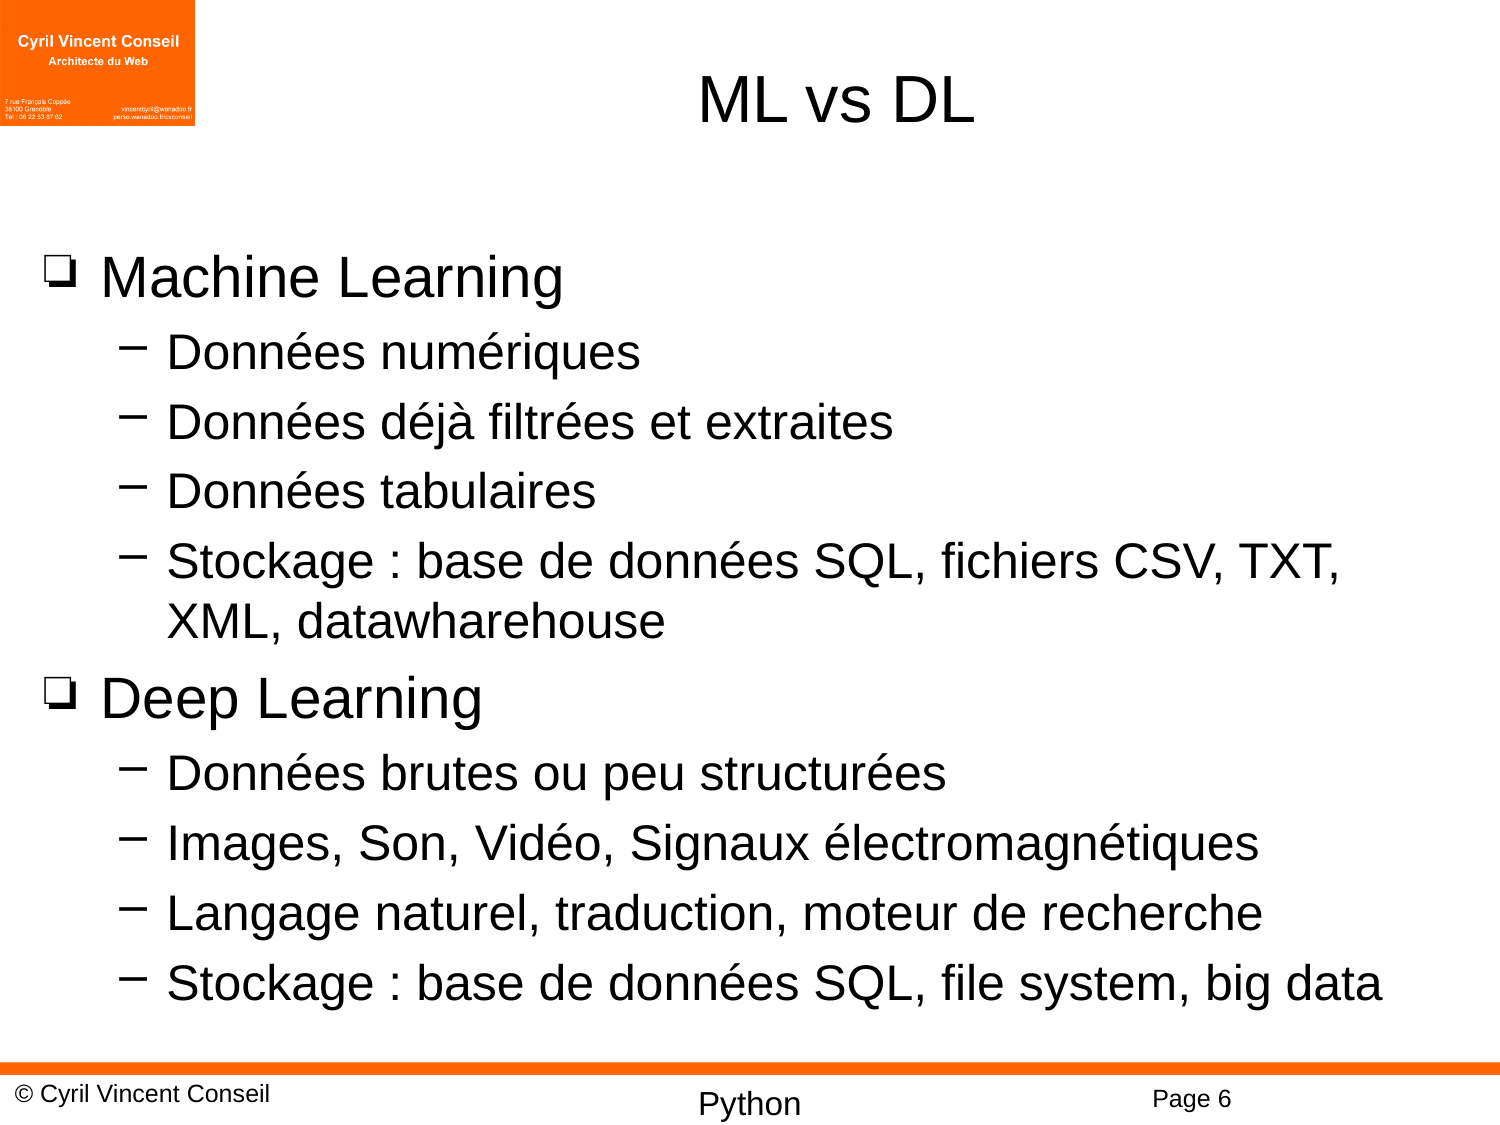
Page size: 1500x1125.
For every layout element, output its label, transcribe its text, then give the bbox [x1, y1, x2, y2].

list Machine Learning Données numériques Données déjà filtrées et extraites Données tabulaires Stockage : base de données SQL, fichiers CSV, TXT, XML, datawharehouse Deep Learning Données brutes ou peu structurées Images, Son, Vidéo, Signaux électromagnétiques Langage naturel, traduction, moteur de recherche Stockage : base de données SQL, file system, big data [29, 231, 1468, 1059]
picture [0, 0, 195, 126]
title ML vs DL [194, 2, 1480, 190]
